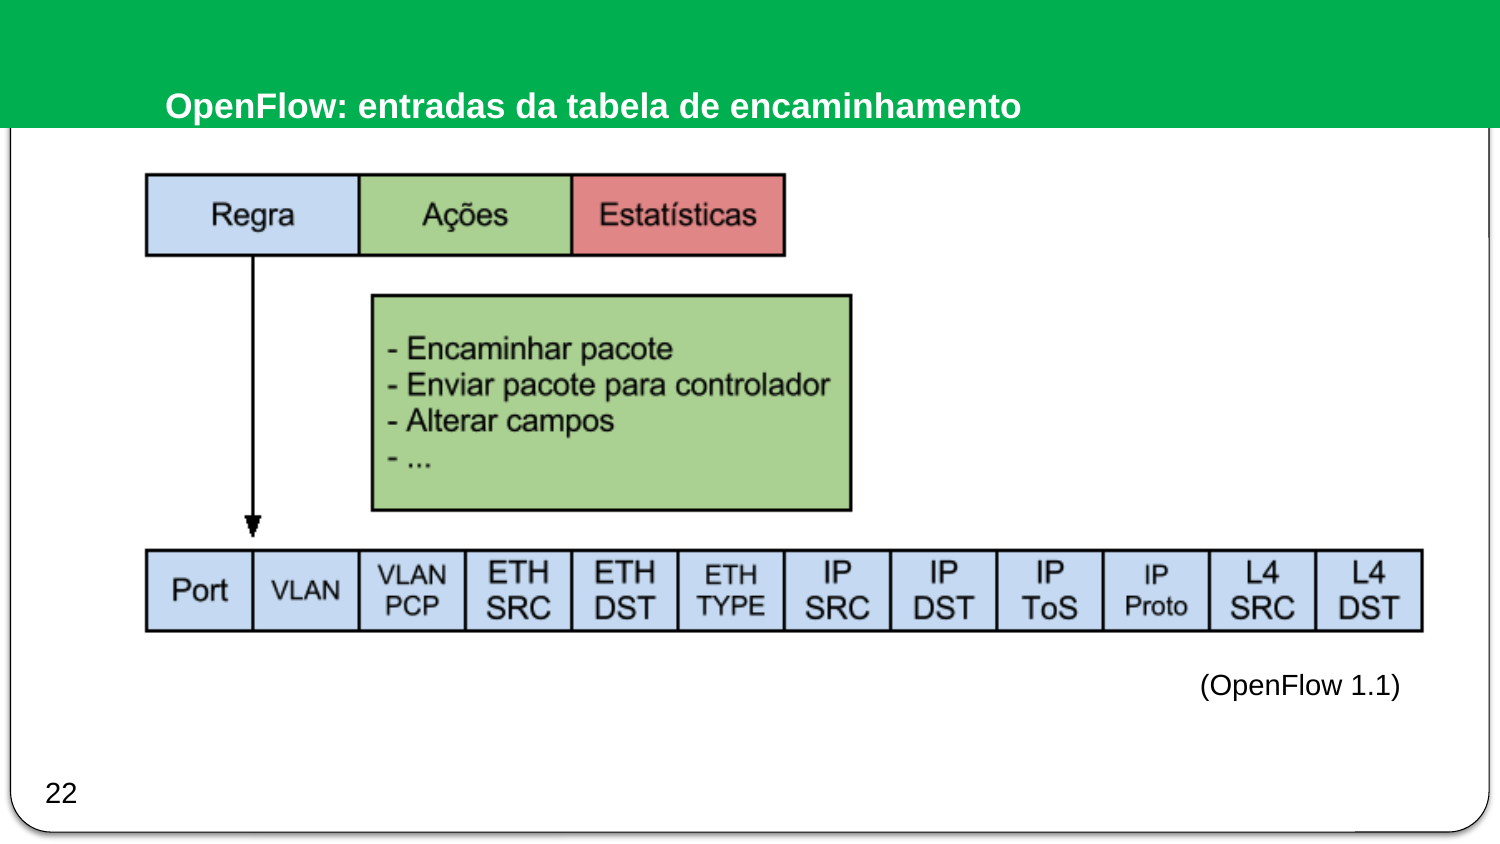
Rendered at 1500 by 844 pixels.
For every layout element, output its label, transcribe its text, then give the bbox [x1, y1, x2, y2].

picture [137, 154, 1444, 643]
title OpenFlow: entradas da tabela de encaminhamento [150, 33, 1425, 153]
slide_number 22 [23, 764, 99, 821]
text_box (OpenFlow 1.1) [1184, 652, 1418, 709]
